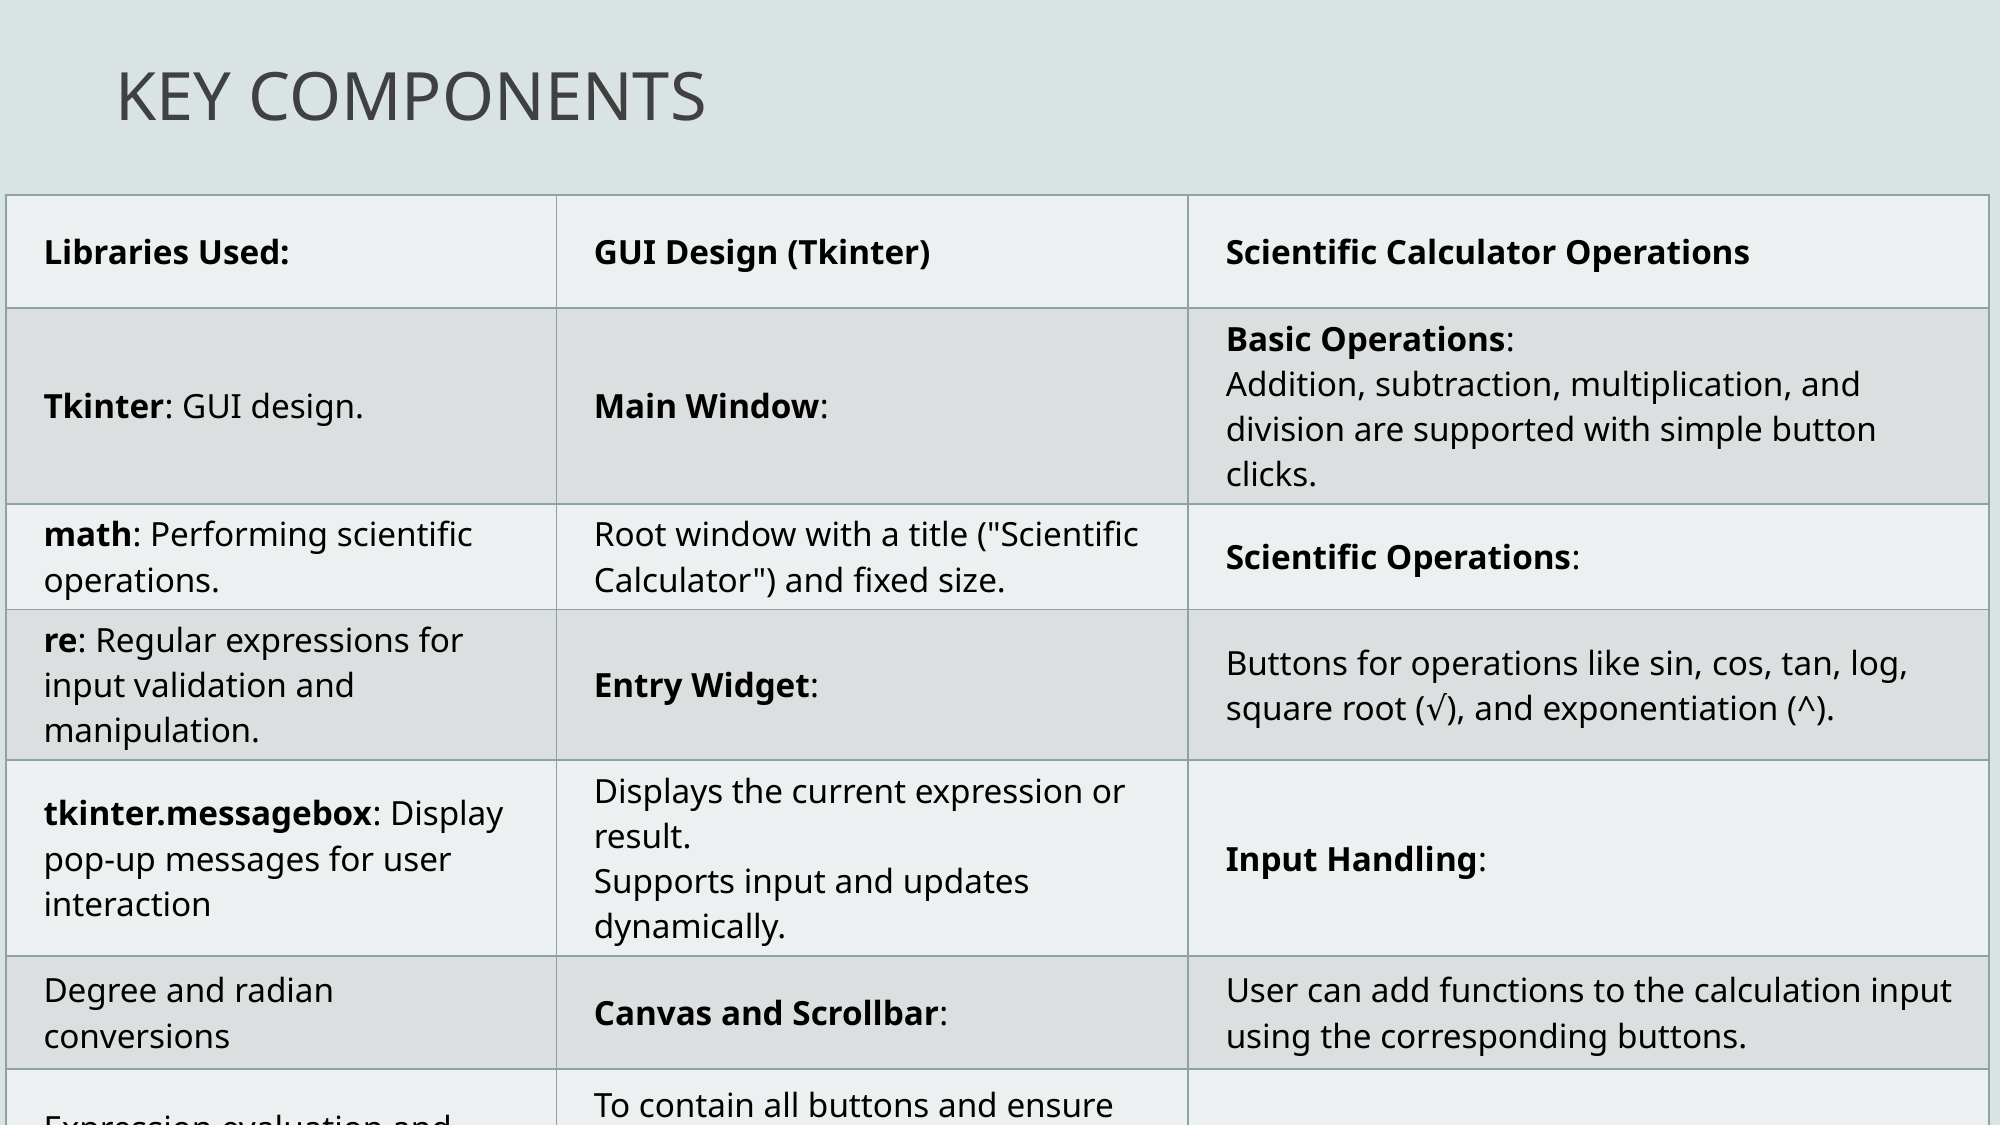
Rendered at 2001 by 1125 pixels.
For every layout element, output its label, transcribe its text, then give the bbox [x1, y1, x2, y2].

table_header Libraries Used: [7, 196, 556, 307]
table_cell Scientific Operations: [1189, 505, 1988, 609]
table_cell Input Handling: [1189, 761, 1988, 955]
table_cell [1189, 1070, 1988, 1125]
title Key Components [100, 55, 1916, 194]
table_cell math: Performing scientific operations. [7, 505, 556, 609]
table_header GUI Design (Tkinter) [557, 196, 1187, 307]
table_cell User can add functions to the calculation input using the corresponding buttons. [1189, 957, 1988, 1068]
table_header Scientific Calculator Operations [1189, 196, 1988, 307]
table_cell tkinter.messagebox: Display pop-up messages for user interaction [7, 761, 556, 955]
table_cell Tkinter: GUI design. [7, 309, 556, 503]
table_cell Expression evaluation and error handling [7, 1070, 556, 1125]
table_cell Displays the current expression or result. Supports input and updates dynamically. [557, 761, 1187, 955]
table_cell Entry Widget: [557, 610, 1187, 759]
table_cell re: Regular expressions for input validation and manipulation. [7, 610, 556, 759]
table_cell Basic Operations: Addition, subtraction, multiplication, and division are supported with simple button clicks. [1189, 309, 1988, 503]
table_cell Degree and radian conversions [7, 957, 556, 1068]
table_cell Root window with a title ("Scientific Calculator") and fixed size. [557, 505, 1187, 609]
table_cell Main Window: [557, 309, 1187, 503]
table_cell Canvas and Scrollbar: [557, 957, 1187, 1068]
table_cell Buttons for operations like sin, cos, tan, log, square root (√), and exponentiation (^). [1189, 610, 1988, 759]
table_cell To contain all buttons and ensure they are scrollable for better usability. [557, 1070, 1187, 1125]
